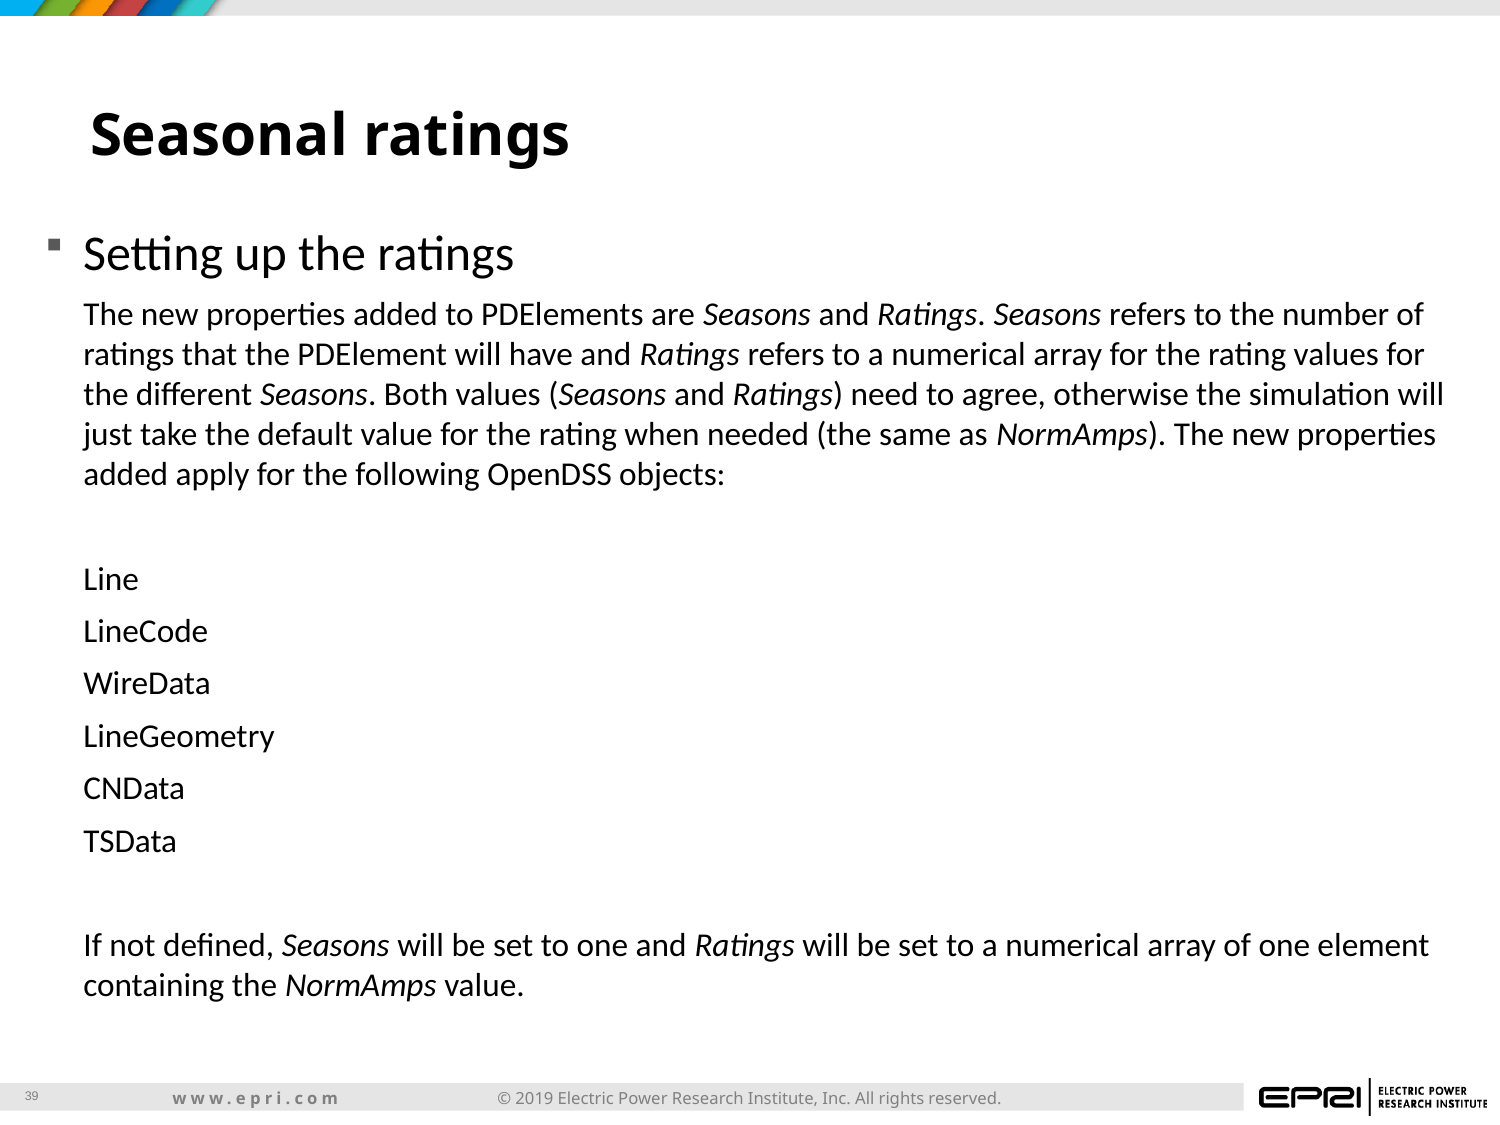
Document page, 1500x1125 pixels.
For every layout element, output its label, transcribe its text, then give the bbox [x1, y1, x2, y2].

picture [34, 0, 268, 16]
text_box Setting up the ratings The new properties added to PDElements are Seasons and Ratings. Seasons refers to the number of ratings that the PDElement will have and Ratings refers to a numerical array for the rating values for the different Seasons. Both values (Seasons and Ratings) need to agree, otherwise the simulation will just take the default value for the rating when needed (the same as NormAmps). The new properties added apply for the following OpenDSS objects: Line LineCode WireData LineGeometry CNData TSData If not defined, Seasons will be set to one and Ratings will be set to a numerical array of one element containing the NormAmps value. [33, 214, 1466, 1062]
picture [1259, 1078, 1487, 1116]
title Seasonal ratings [74, 89, 1482, 181]
